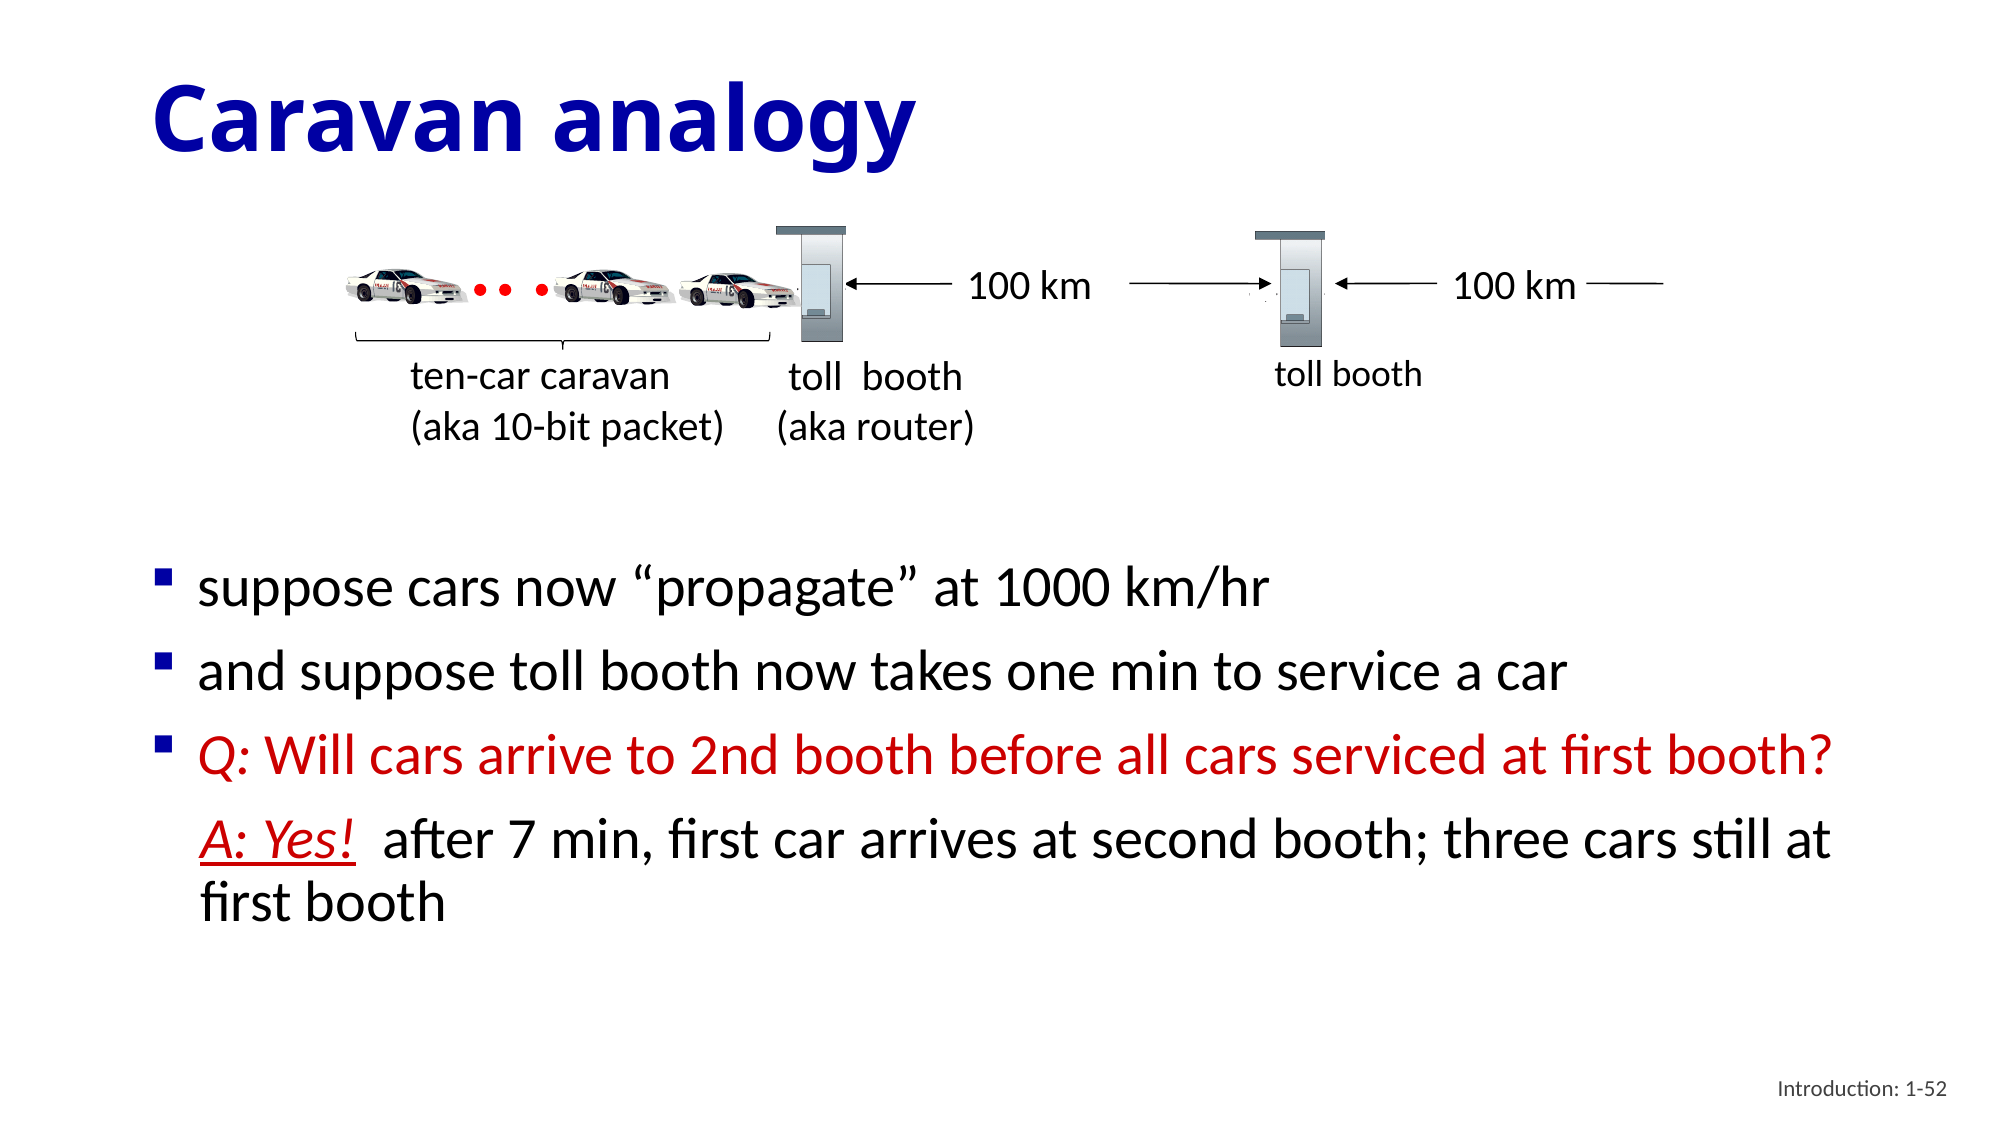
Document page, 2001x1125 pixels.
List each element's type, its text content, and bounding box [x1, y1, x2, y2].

text_box [474, 283, 487, 296]
text_box [499, 283, 512, 296]
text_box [769, 218, 846, 346]
text_box 100 km [1524, 250, 1615, 316]
text_box [355, 331, 683, 350]
text_box A: Yes! after 7 min, first car arrives at second booth; three cars still at first booth [184, 800, 1932, 1042]
picture [553, 269, 677, 306]
text_box ten-car caravan (aka 10-bit packet) [395, 342, 683, 456]
text_box suppose cars now “propagate” at 1000 km/hr and suppose toll booth now takes one min to service a car Q: Will cars arrive to 2nd booth before all cars serviced at first booth? [135, 549, 1861, 821]
title Caravan analogy [135, 47, 1861, 195]
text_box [683, 232, 1069, 458]
picture [345, 268, 469, 305]
text_box 100 km [1069, 250, 1130, 316]
slide_number Introduction: 1- [1512, 1056, 1963, 1117]
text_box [1249, 223, 1325, 351]
picture [678, 272, 802, 309]
text_box [535, 283, 549, 296]
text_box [1174, 232, 1524, 403]
